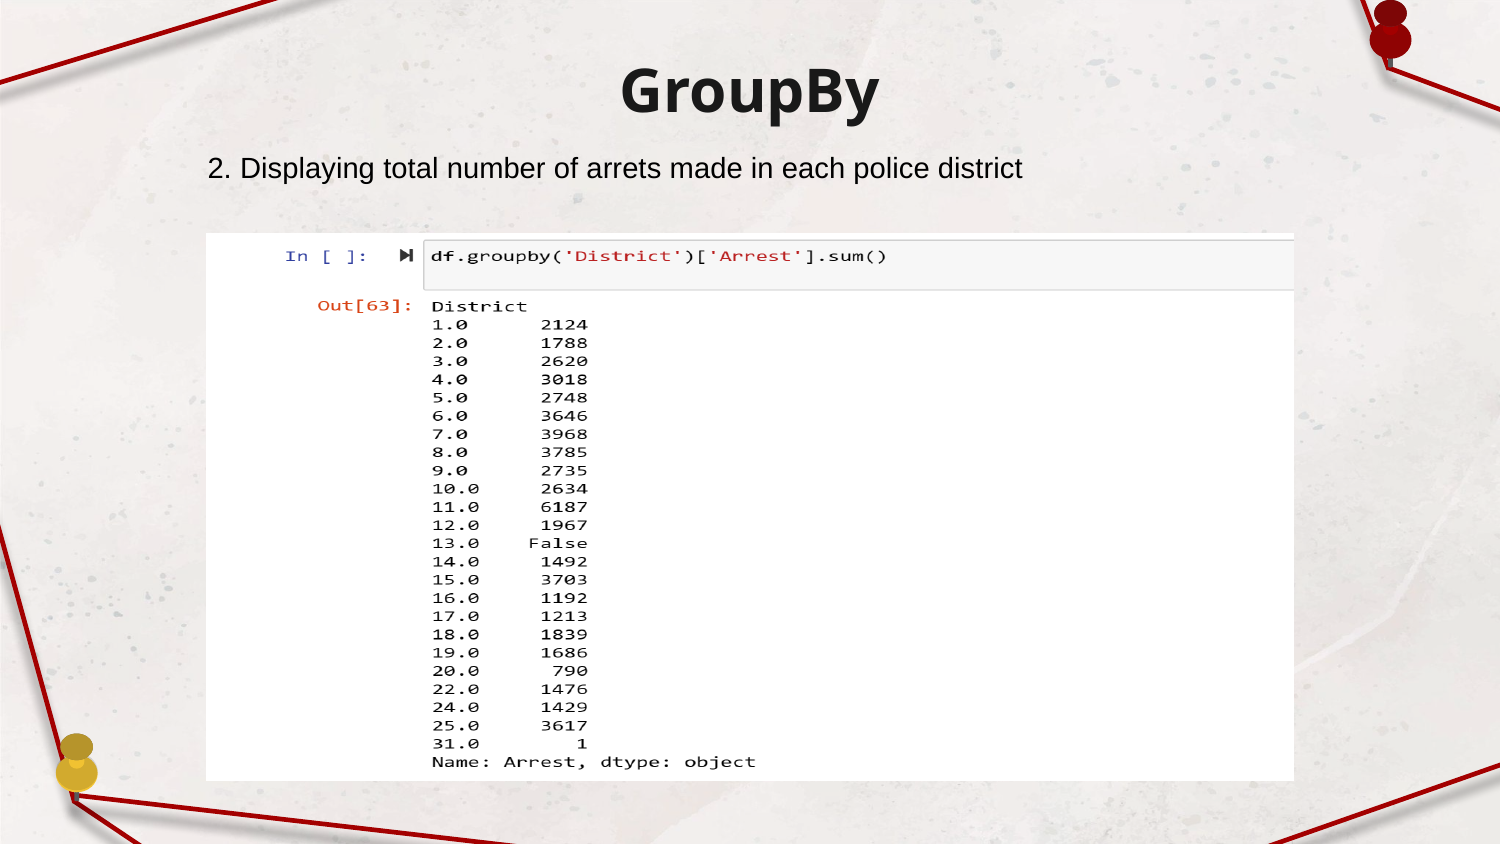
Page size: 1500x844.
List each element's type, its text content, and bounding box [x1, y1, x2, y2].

picture [205, 233, 1294, 781]
text_box 2. Displaying total number of arrets made in each police district [192, 142, 1335, 192]
title GroupBy [117, 37, 1383, 132]
